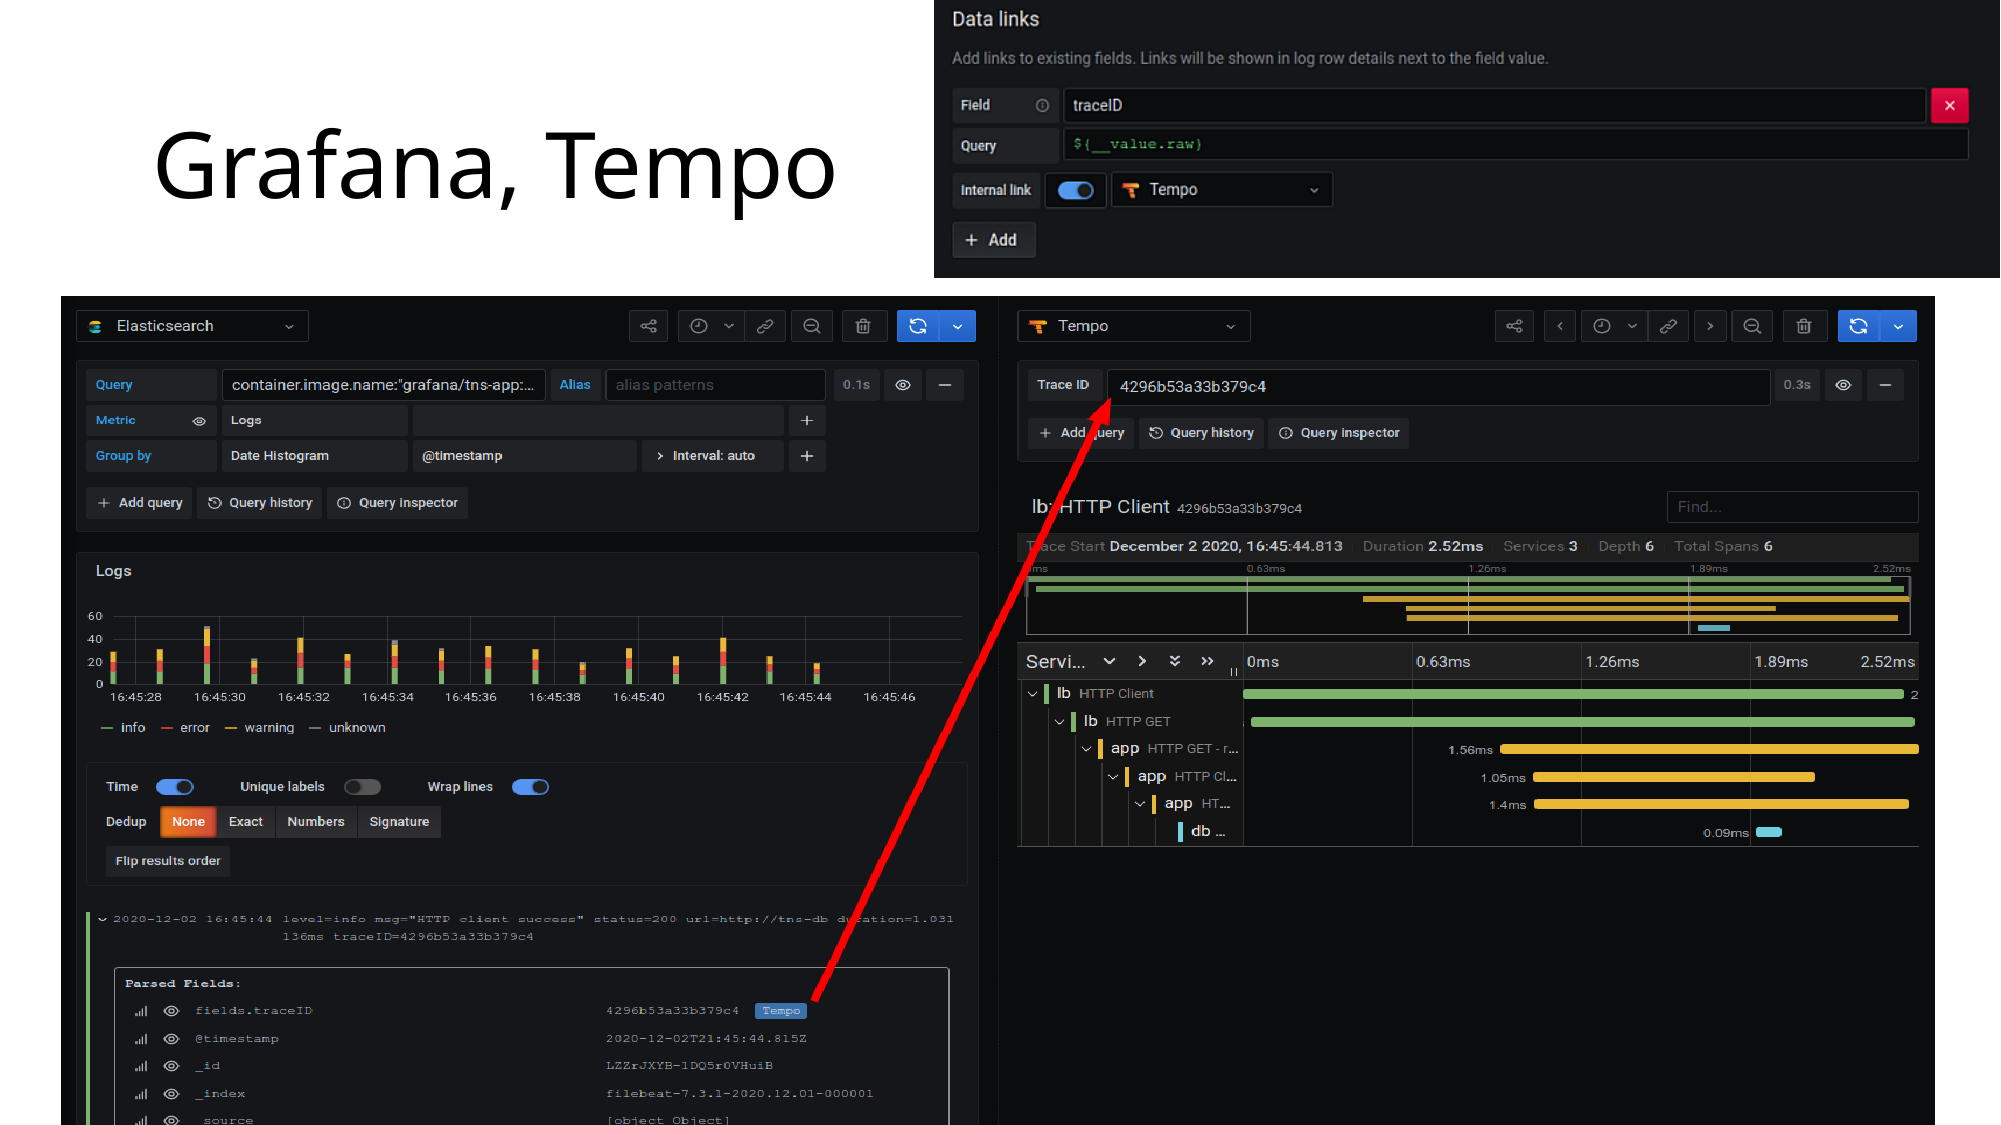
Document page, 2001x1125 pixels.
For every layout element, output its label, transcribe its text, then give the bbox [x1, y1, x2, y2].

title Grafana, Tempo [137, 59, 934, 278]
picture [934, 0, 2000, 278]
picture [61, 296, 1935, 1125]
